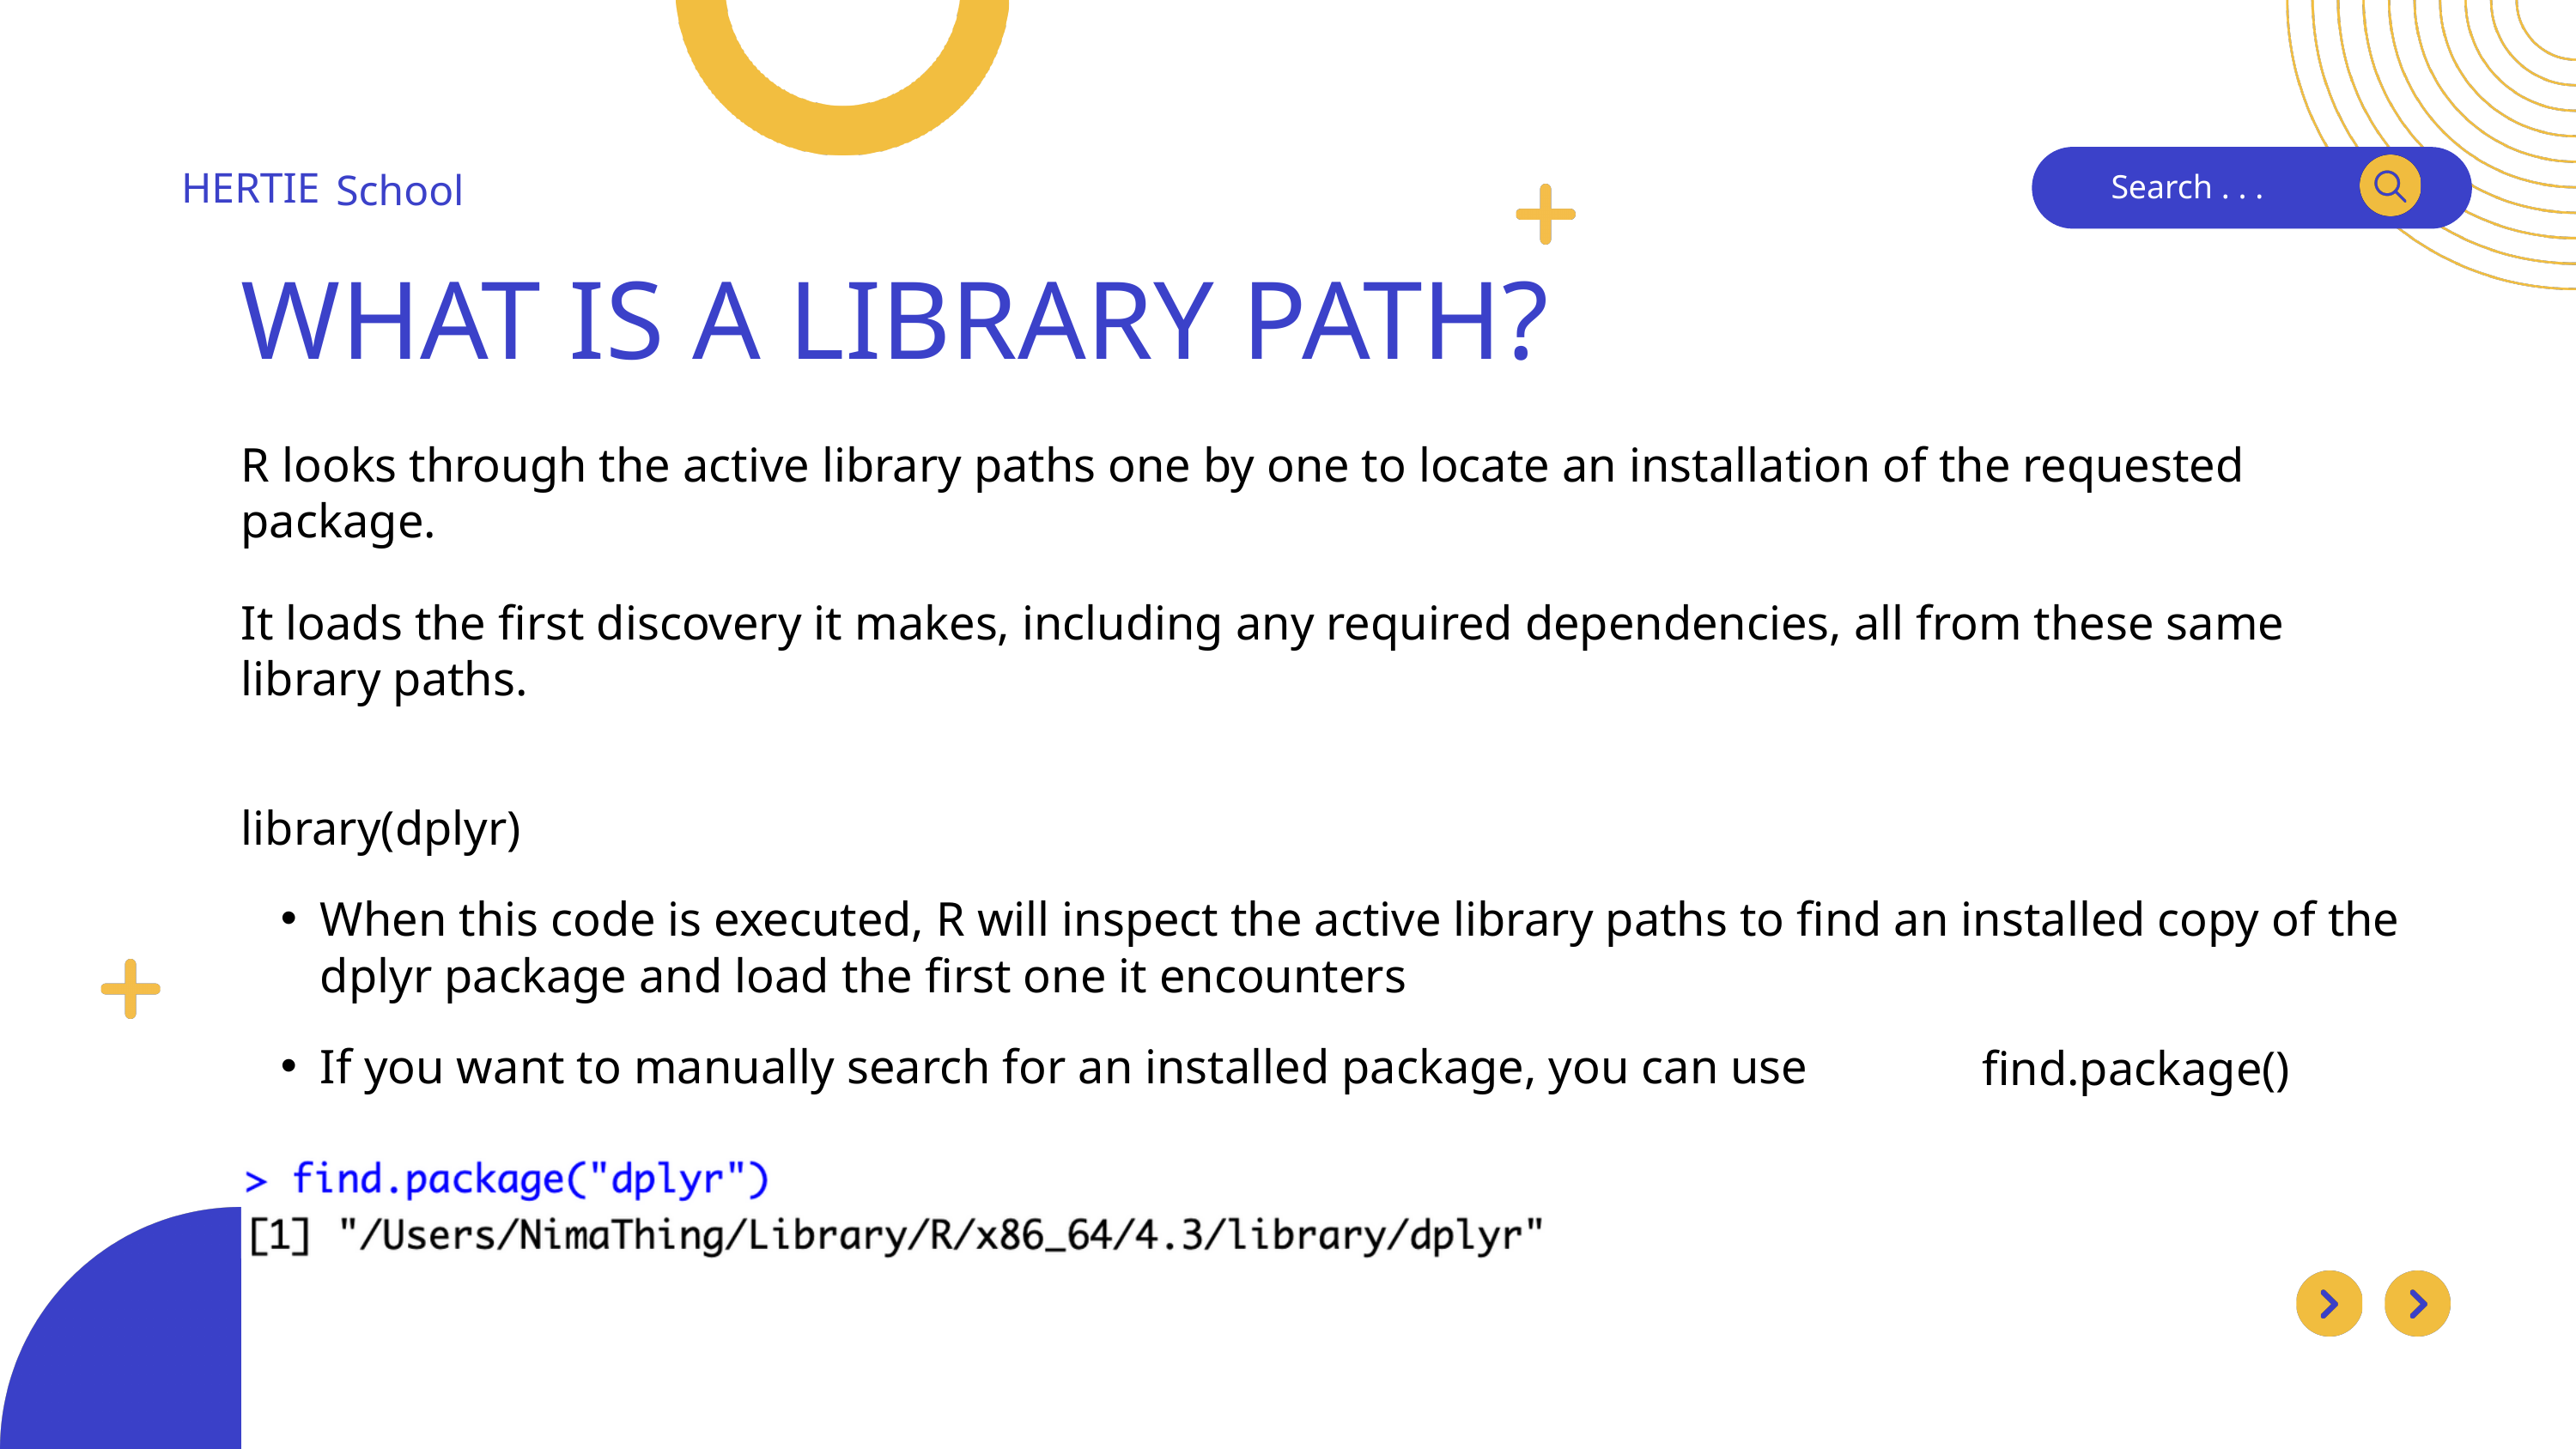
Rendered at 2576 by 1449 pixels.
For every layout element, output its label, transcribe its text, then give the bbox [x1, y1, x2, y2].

text_box HERTIE [112, 154, 320, 212]
text_box library(dplyr) [240, 797, 2432, 854]
text_box find.package() [1939, 1039, 2334, 1095]
text_box Search . . . [2111, 166, 2291, 205]
text_box [675, 0, 1010, 155]
text_box [0, 1207, 241, 1449]
text_box School [336, 156, 525, 215]
text_box [2320, 1289, 2338, 1319]
text_box [2385, 1270, 2451, 1337]
text_box [240, 1156, 1732, 1258]
text_box When this code is executed, R will inspect the active library paths to find an installed copy of the dplyr package and load the first one it encounters If you want to manually search for an installed package, you can use [240, 888, 2432, 1094]
text_box [100, 959, 161, 1019]
text_box [2360, 155, 2421, 216]
text_box WHAT IS A LIBRARY PATH? [240, 263, 2152, 381]
text_box [2409, 1289, 2427, 1319]
text_box [1516, 184, 1576, 245]
text_box [2286, 0, 2576, 290]
text_box [2296, 1270, 2363, 1337]
text_box [2373, 169, 2407, 203]
text_box R looks through the active library paths one by one to locate an installation of the requested package. It loads the first discovery it makes, including any required dependencies, all from these same library paths. [240, 435, 2432, 706]
